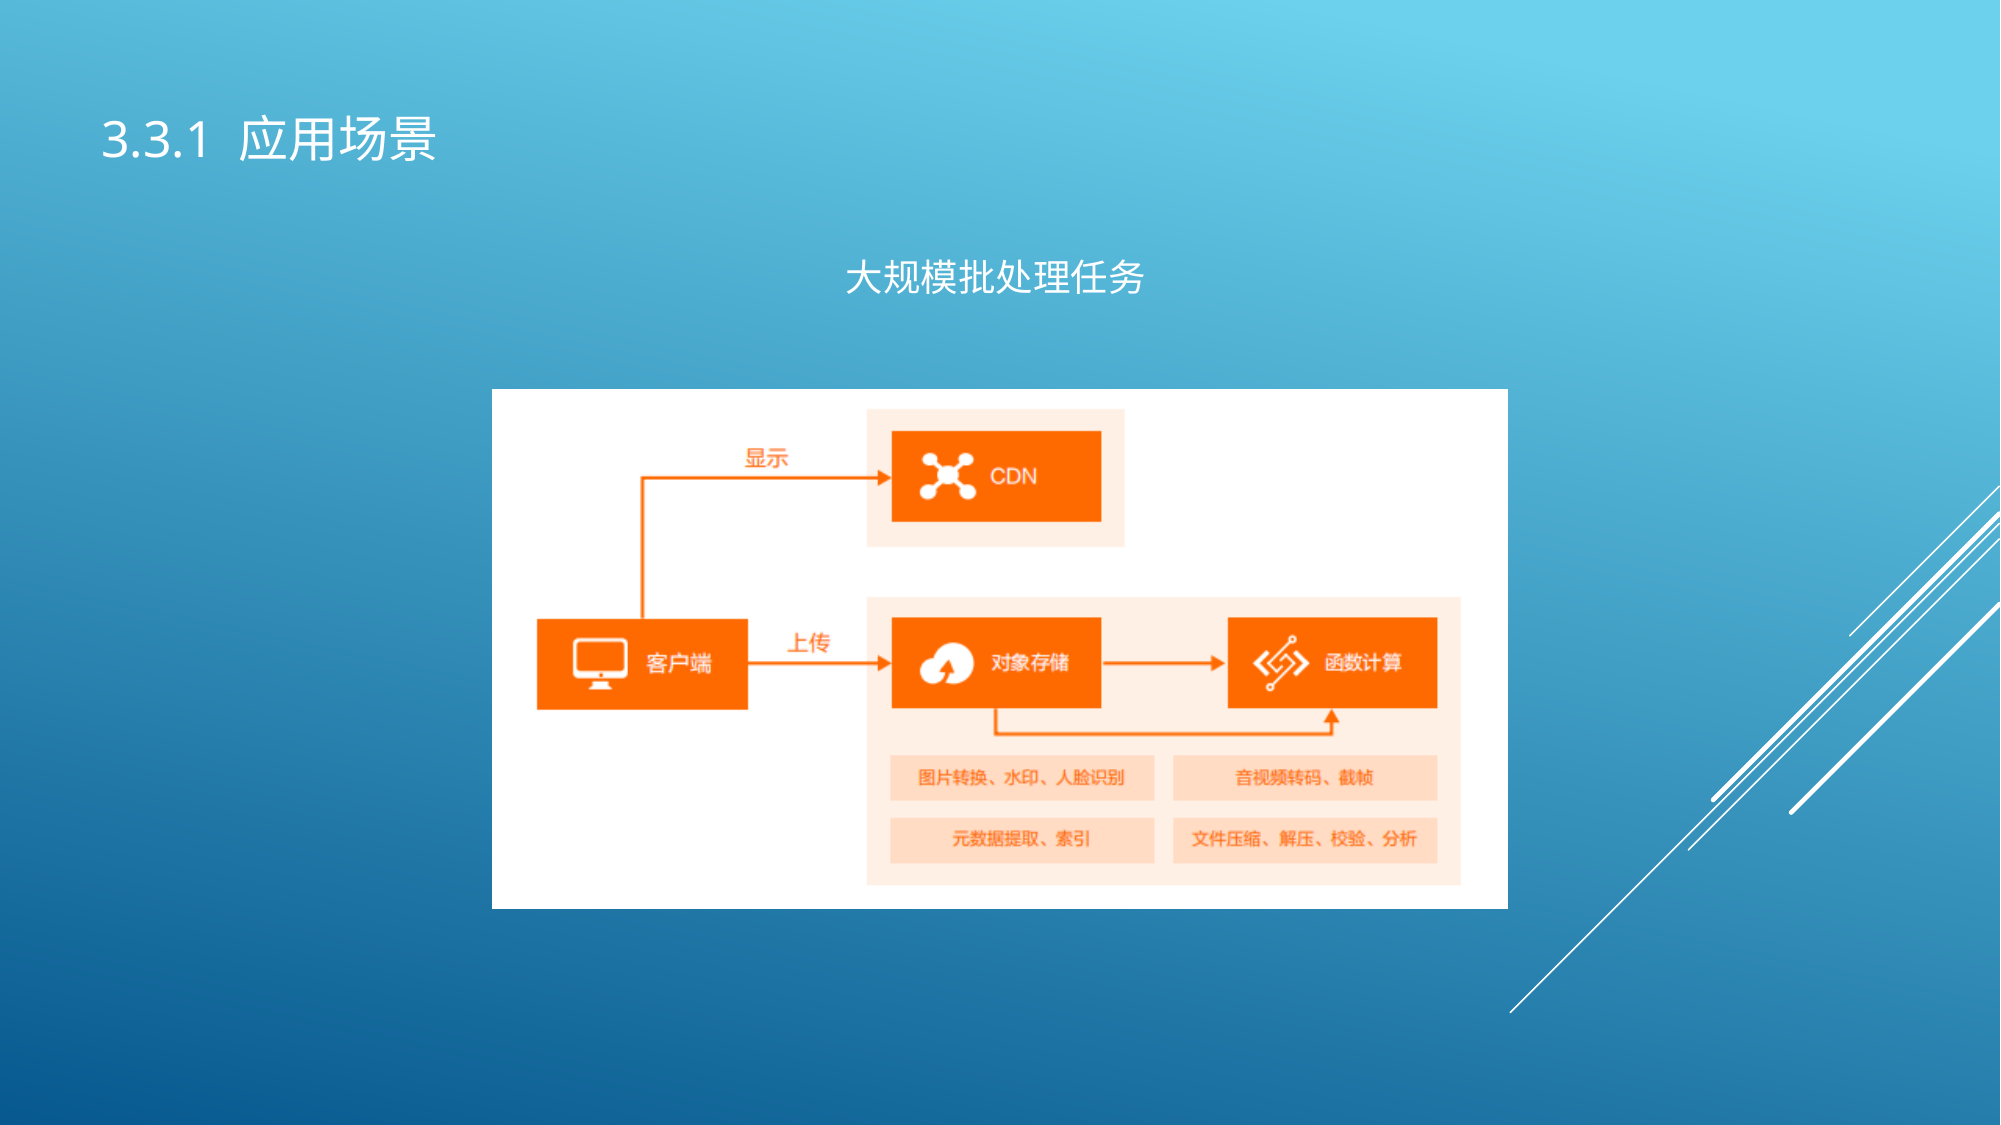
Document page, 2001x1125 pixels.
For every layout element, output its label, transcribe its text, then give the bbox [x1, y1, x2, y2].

text_box 大规模批处理任务 [830, 246, 1169, 306]
text_box 3.3.1 应用场景 [86, 99, 483, 175]
picture [491, 389, 1508, 909]
